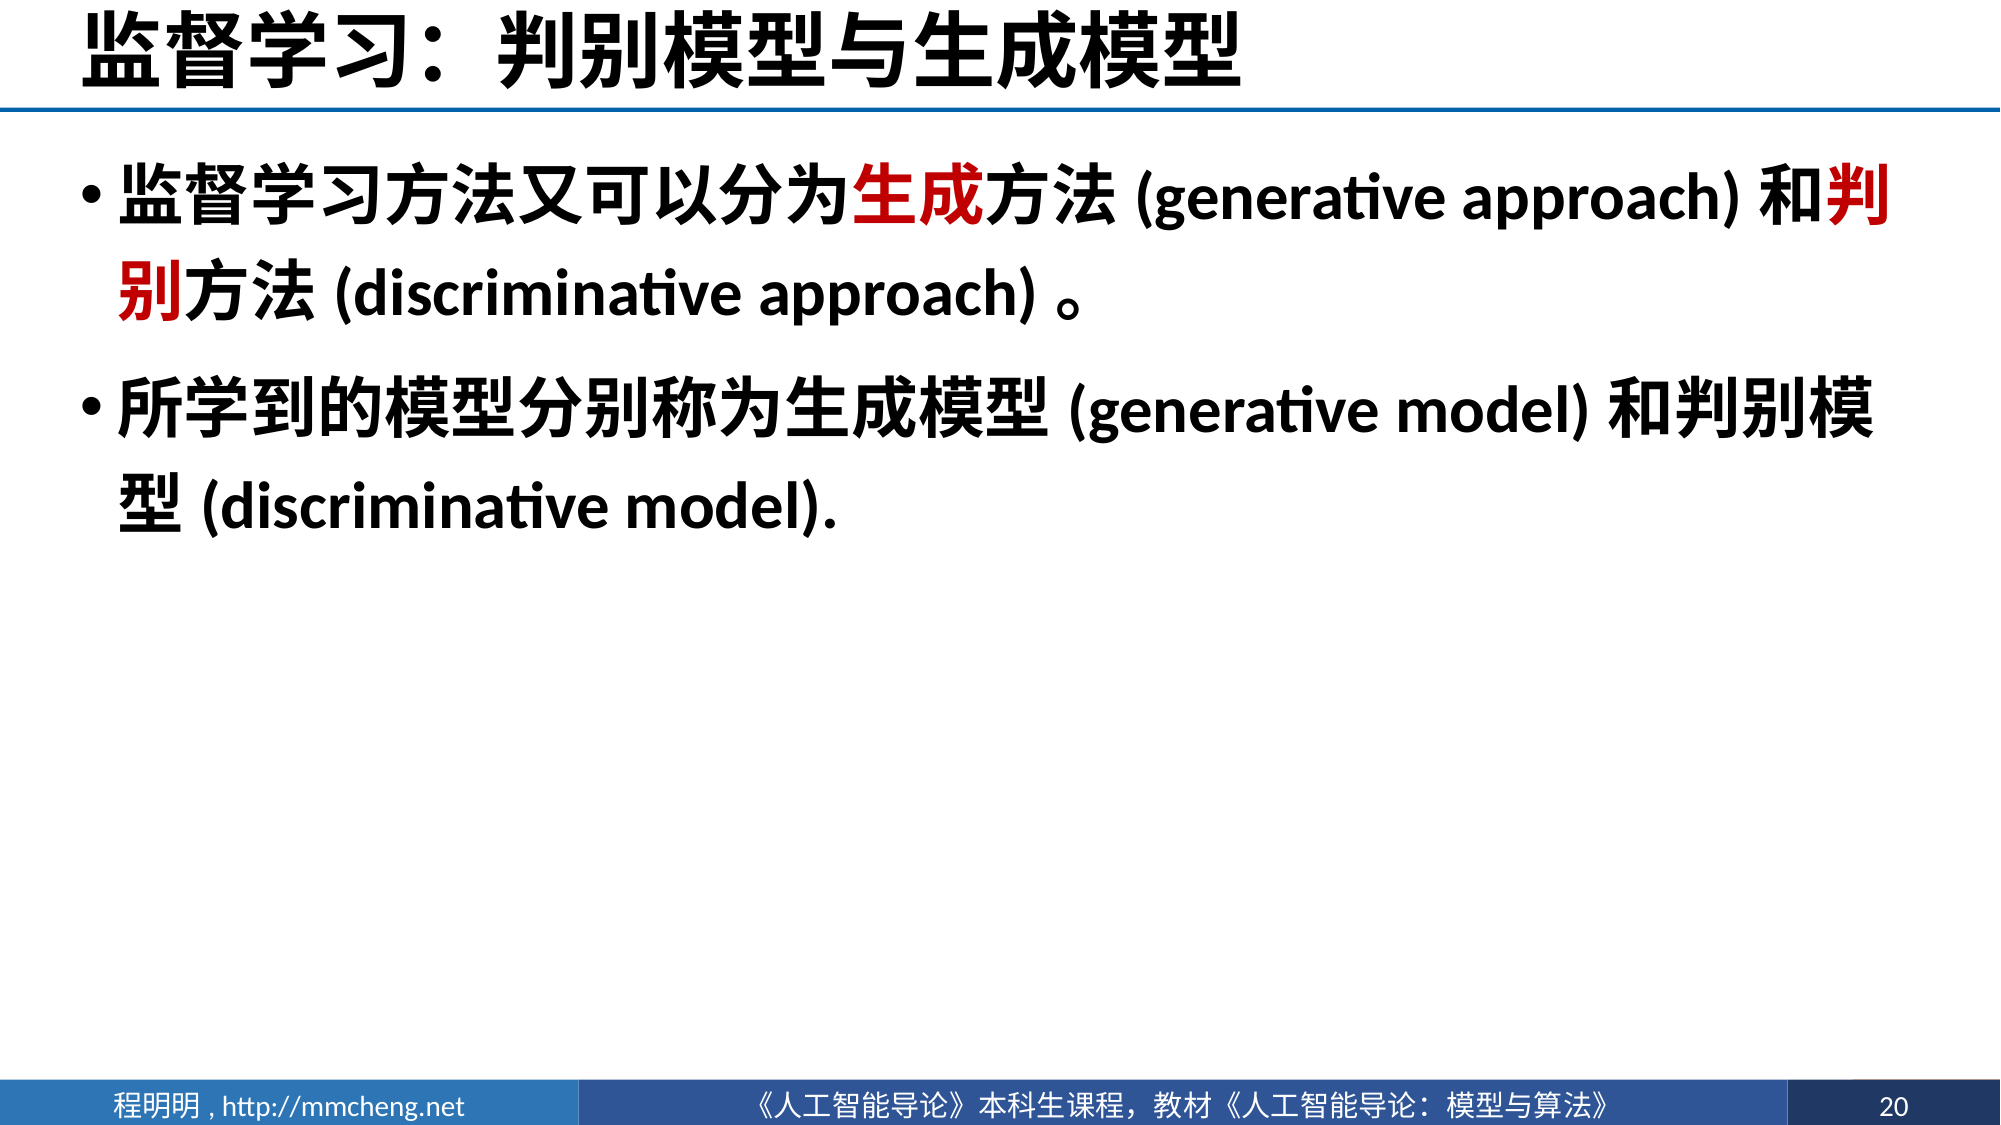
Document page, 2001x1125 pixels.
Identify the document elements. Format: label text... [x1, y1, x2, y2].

list 监督学习方法又可以分为生成方法(generative approach)和判别方法(discriminative approach)。 所学到的模型分别称为生成模型(generative model)和判别模型(discriminative model). [64, 129, 1928, 1078]
title 监督学习：判别模型与生成模型 [64, 0, 2000, 110]
